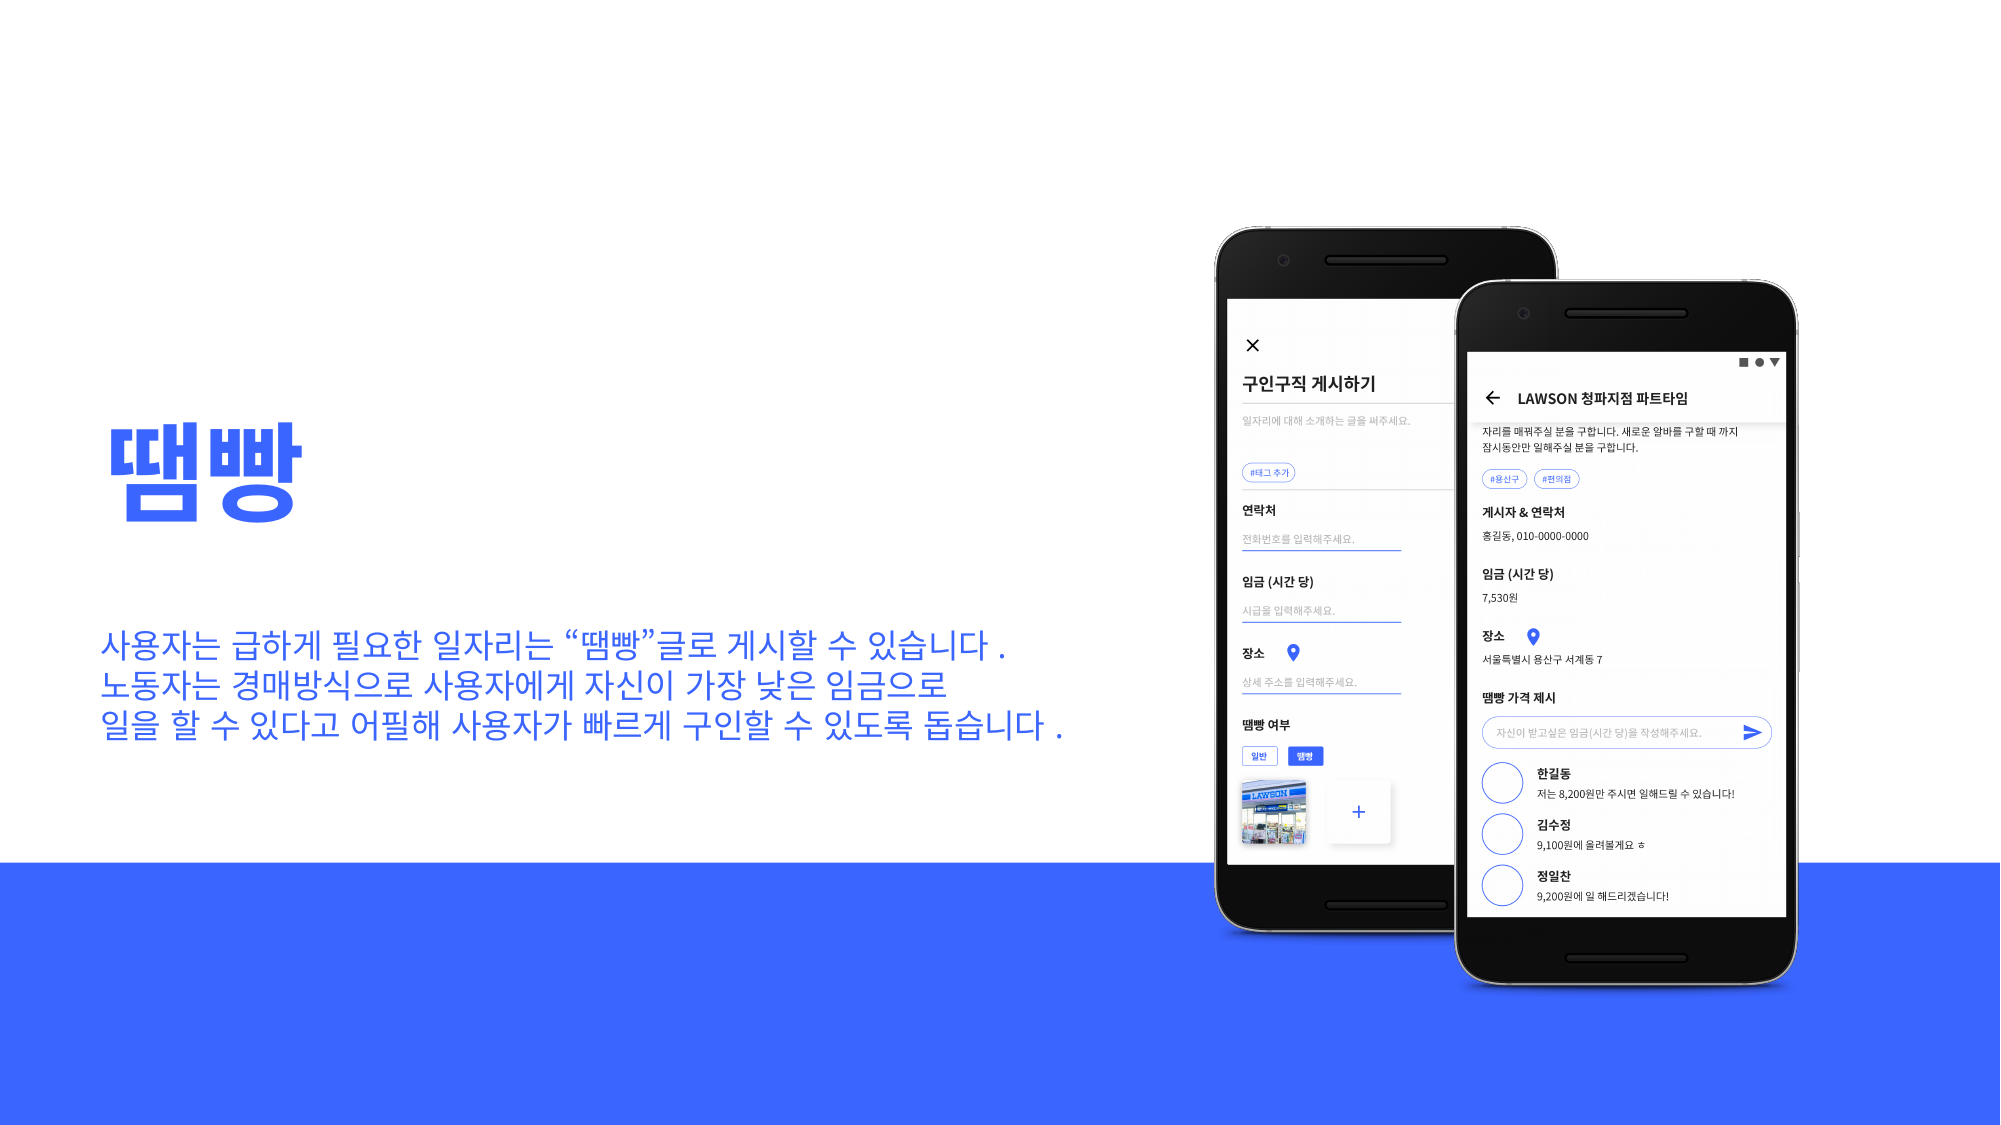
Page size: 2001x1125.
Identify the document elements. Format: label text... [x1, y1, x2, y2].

text_box 사용자는 급하게 필요한 일자리는 “땜빵”글로 게시할 수 있습니다. 노동자는 경매방식으로 사용자에게 자신이 가장 낮은 임금으로 일을 할 수 있다고 어필해 사용자가 빠르게 구인할 수 있도록 돕습니다. [85, 617, 1079, 753]
text_box [0, 861, 2000, 1125]
text_box 땜빵 [90, 398, 320, 543]
picture [1214, 226, 1800, 999]
